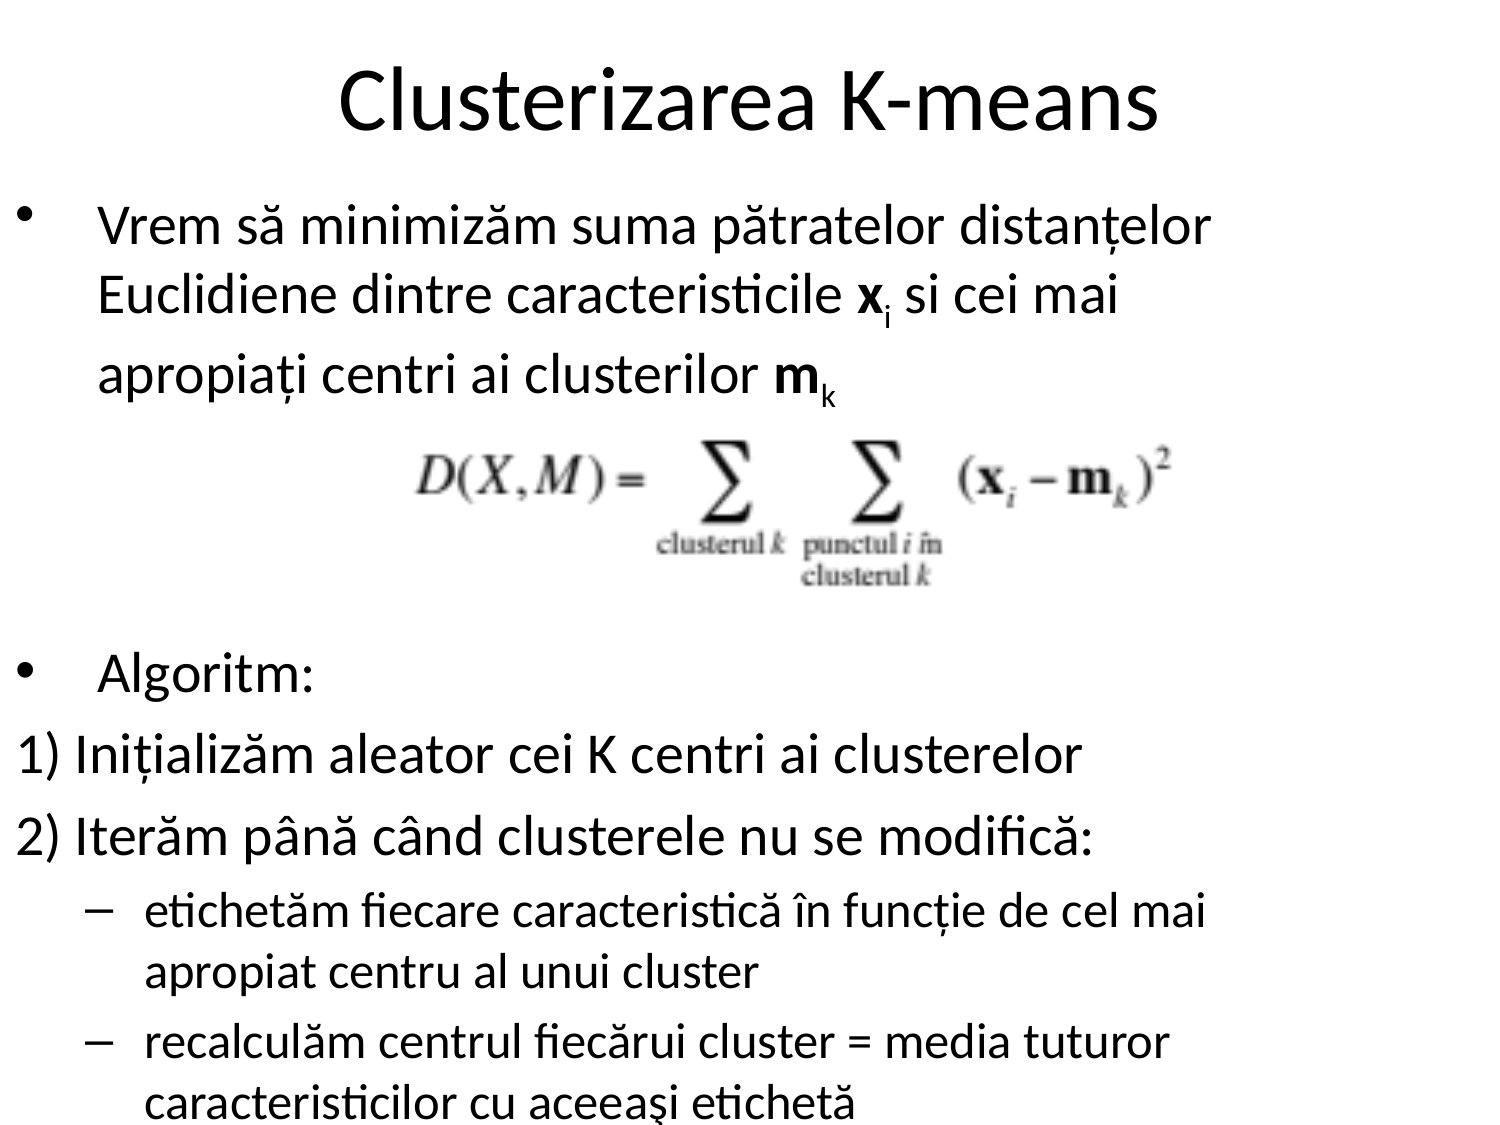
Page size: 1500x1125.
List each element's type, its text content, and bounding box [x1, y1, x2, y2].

list Vrem să minimizăm suma pătratelor distanțelor Euclidiene dintre caracteristicile xi si cei mai apropiați centri ai clusterilor mk Algoritm: 1) Inițializăm aleator cei K centri ai clusterelor 2) Iterăm până când clusterele nu se modifică: etichetăm fiecare caracteristică în funcție de cel mai apropiat centru al unui cluster recalculăm centrul fiecărui cluster = media tuturor caracteristicilor cu aceeaşi etichetă [0, 178, 1275, 1125]
title Clusterizarea K-means [75, 0, 1425, 188]
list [408, 396, 1179, 601]
